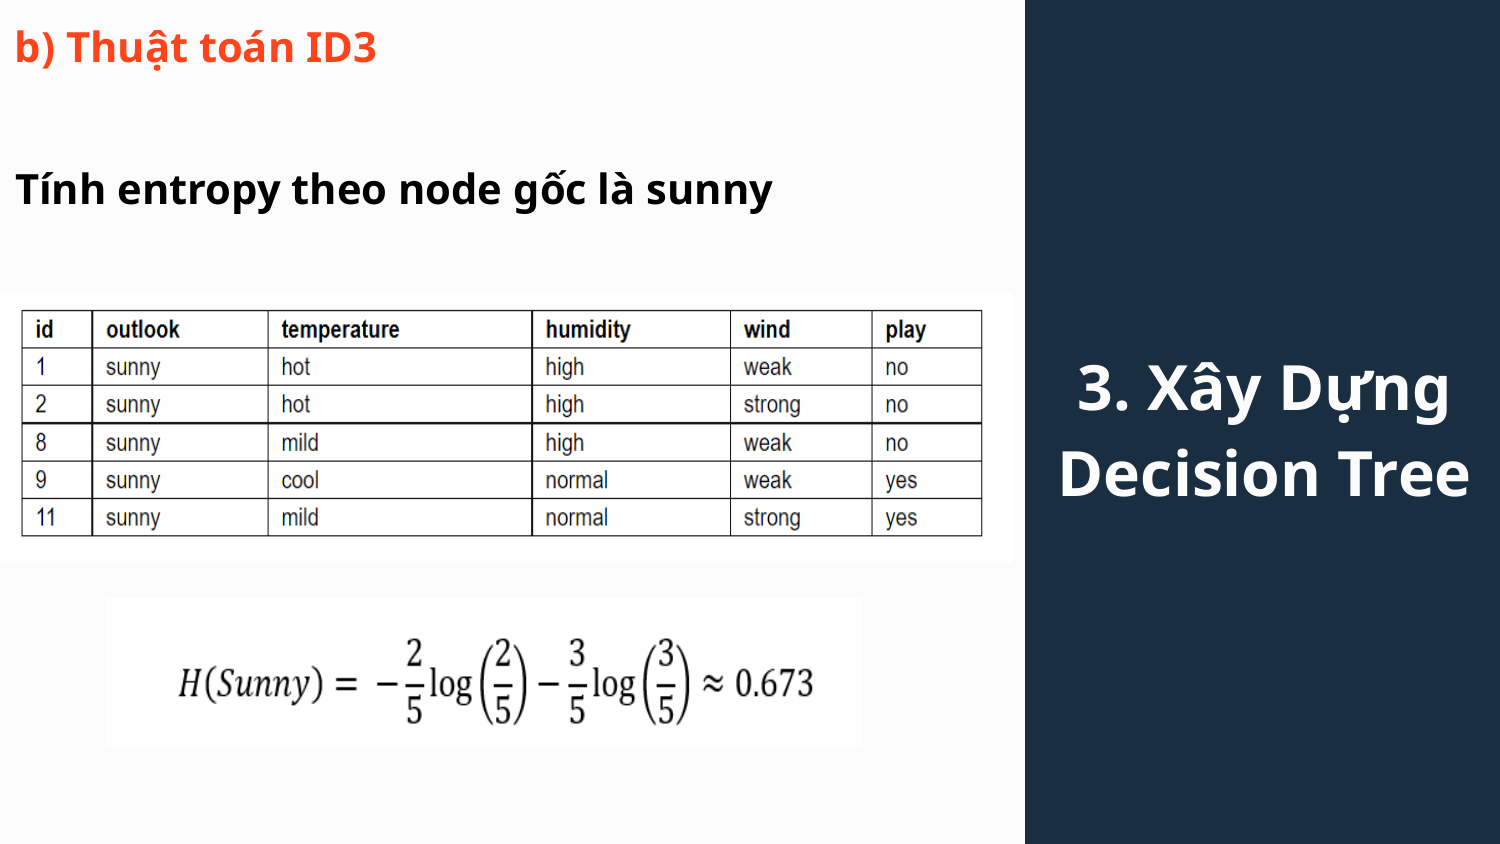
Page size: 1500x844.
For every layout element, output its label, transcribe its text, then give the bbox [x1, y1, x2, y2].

picture [0, 292, 1013, 563]
text_box Tính entropy theo node gốc là sunny [0, 155, 1031, 296]
picture [106, 597, 862, 749]
text_box b) Thuật toán ID3 [0, 13, 1060, 79]
title 3. Xây Dựng Decision Tree [1030, 0, 1500, 844]
